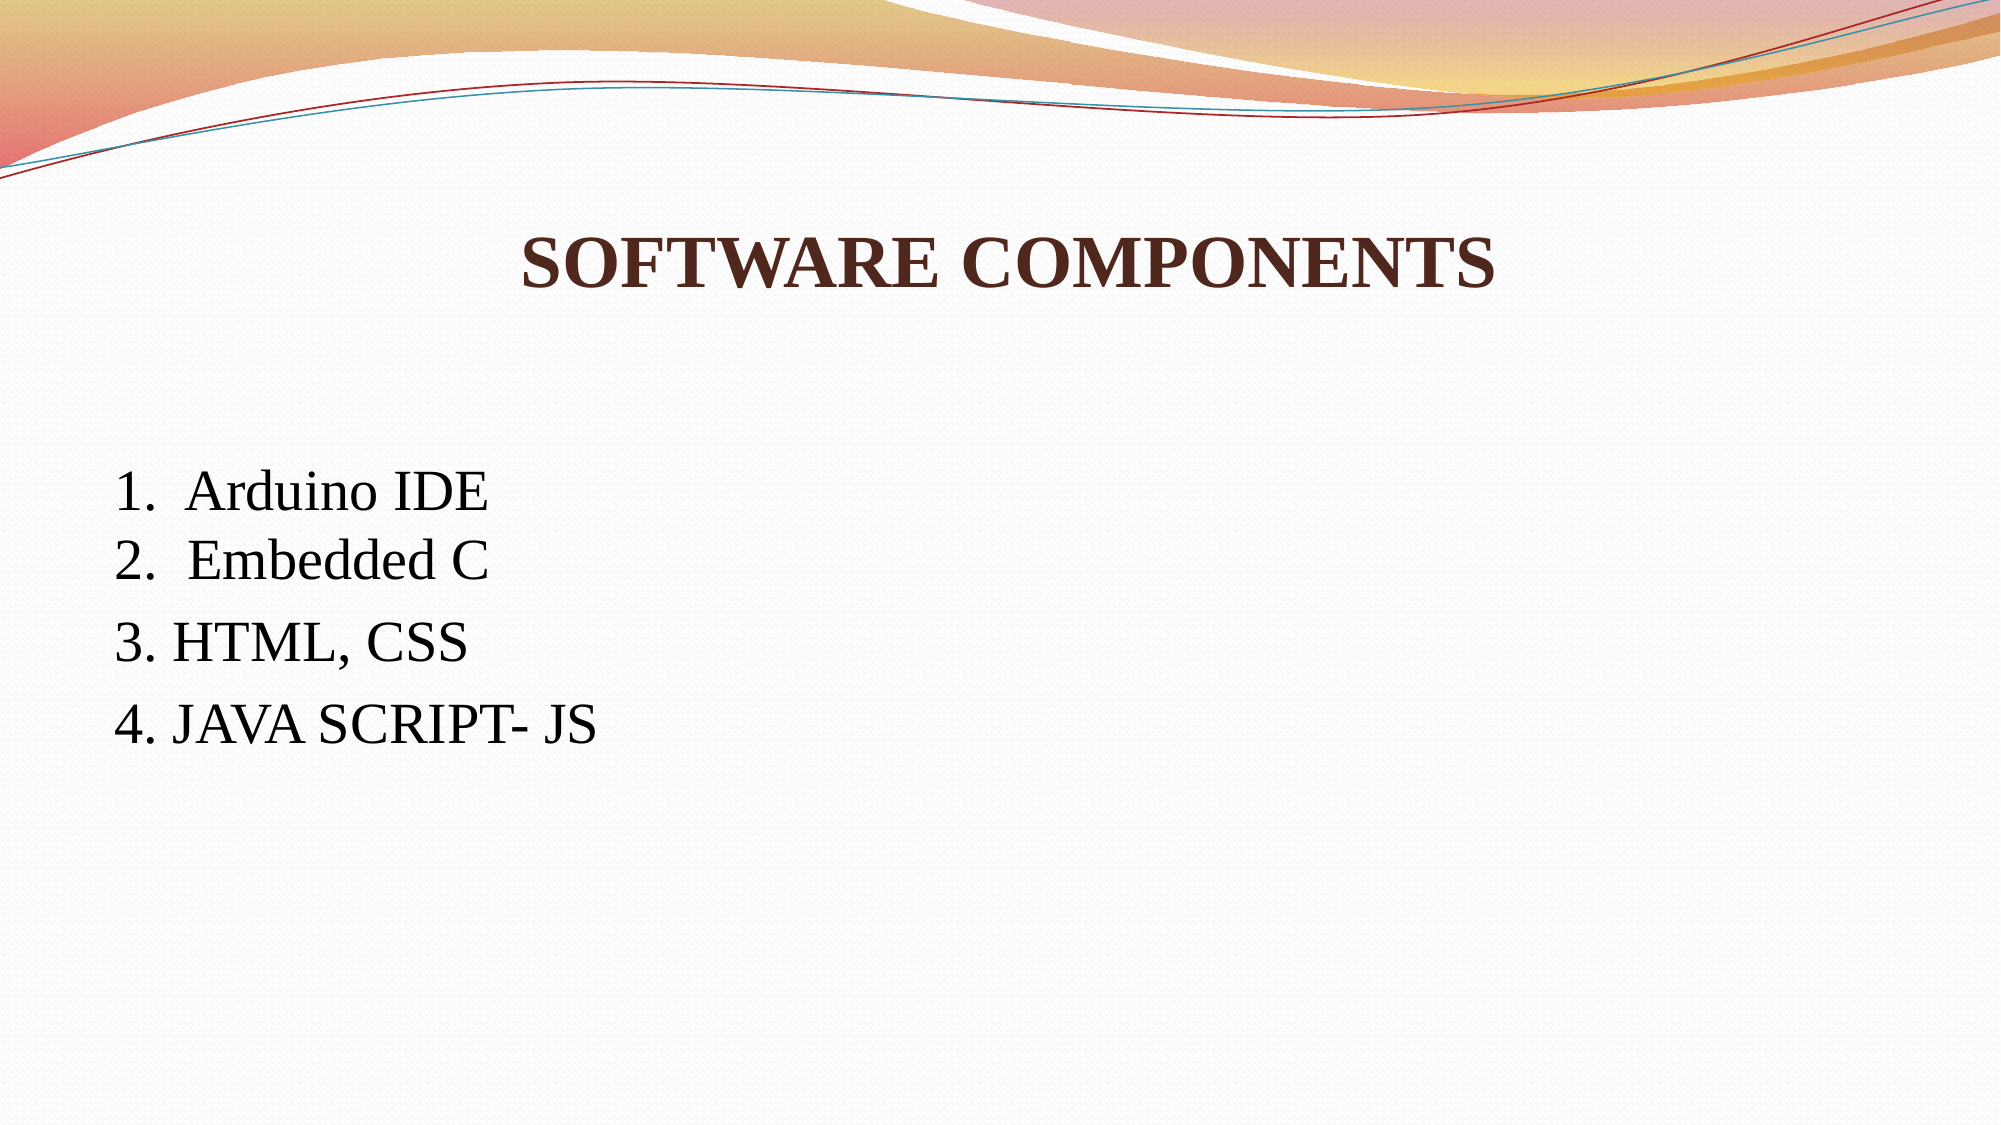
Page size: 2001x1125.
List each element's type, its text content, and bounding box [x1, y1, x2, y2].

list 1. Arduino IDE 2. Embedded C 3. HTML, CSS 4. JAVA SCRIPT- JS [99, 364, 1900, 920]
title SOFTWARE COMPONENTS [99, 115, 1900, 303]
